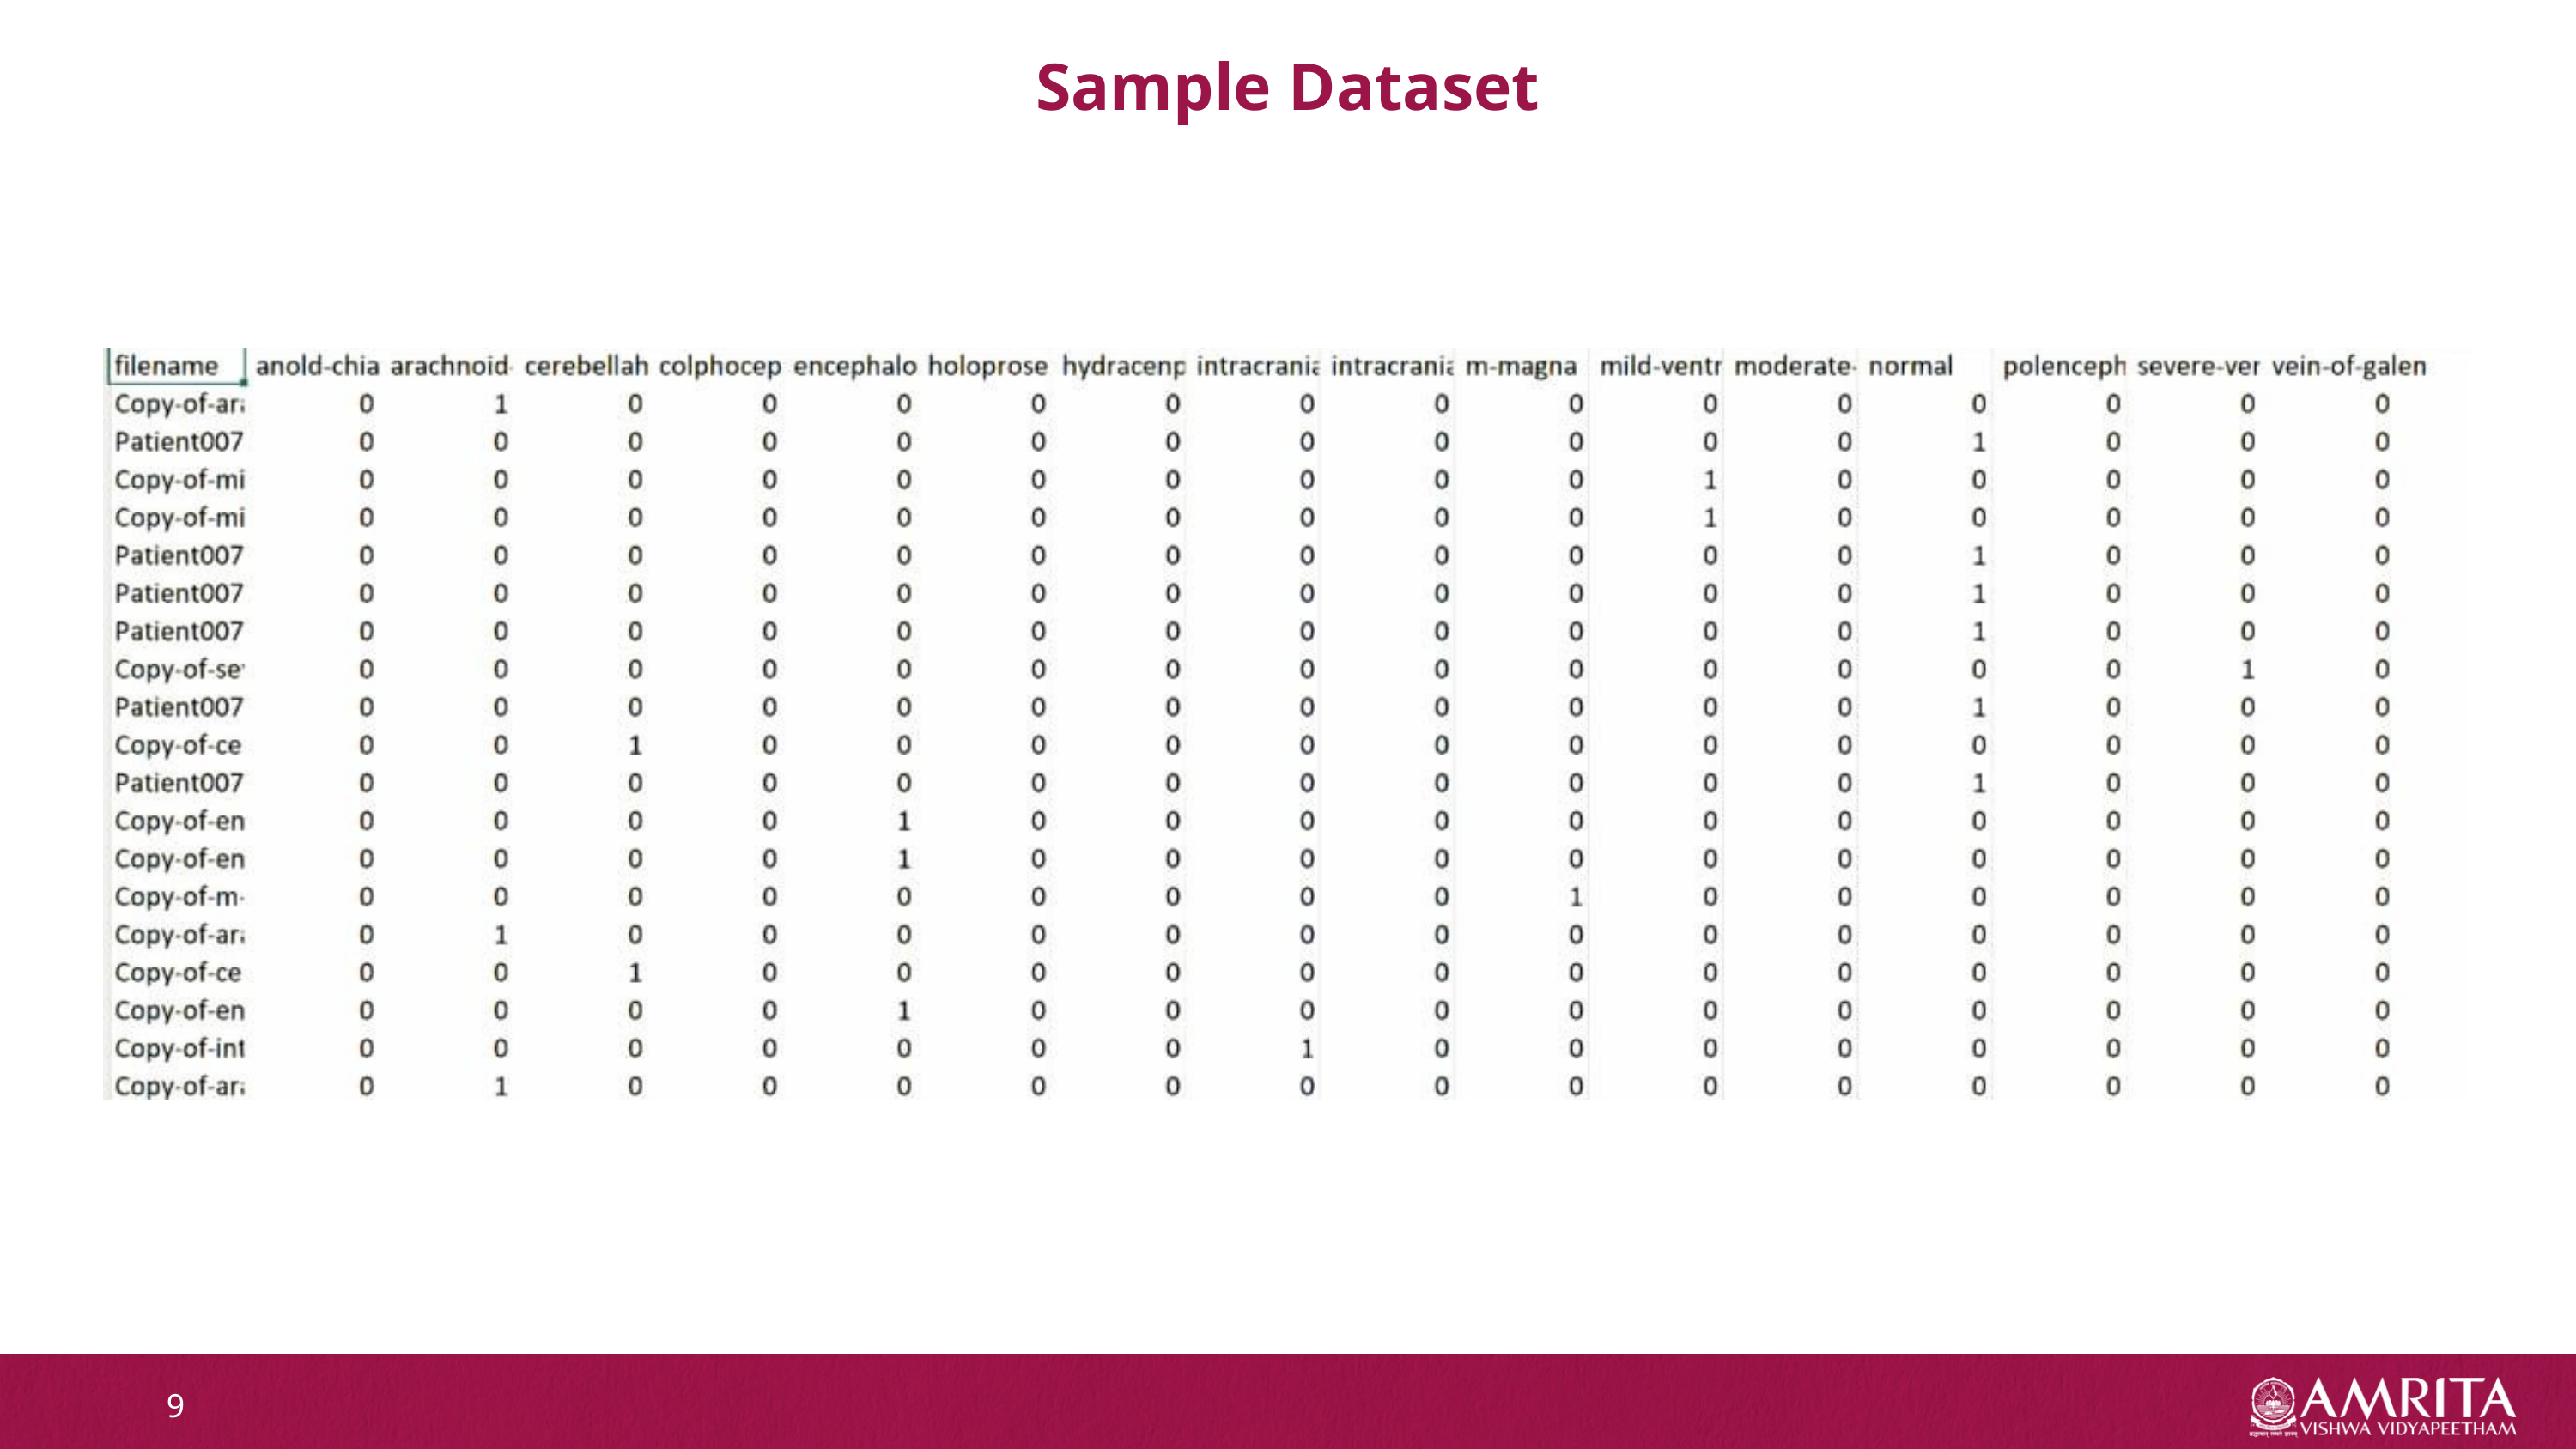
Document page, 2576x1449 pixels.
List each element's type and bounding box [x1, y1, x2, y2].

text_box [0, 1354, 2576, 1449]
text_box [103, 348, 2473, 1101]
text_box [381, 28, 2195, 145]
